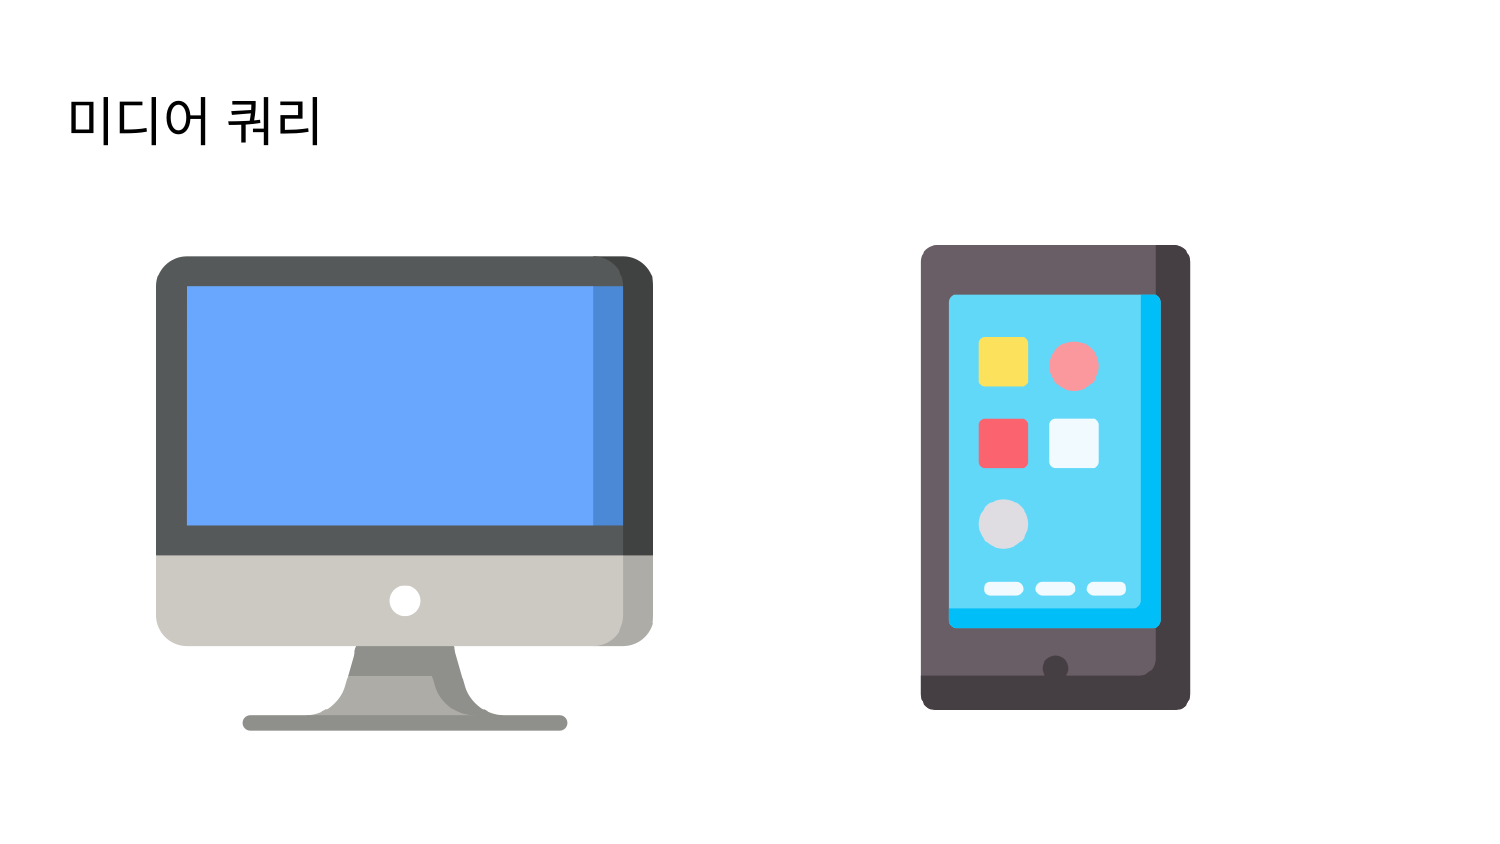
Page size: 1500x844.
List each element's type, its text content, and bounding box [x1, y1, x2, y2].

picture [822, 244, 1289, 711]
title 미디어 쿼리 [51, 72, 1449, 167]
picture [156, 244, 653, 742]
